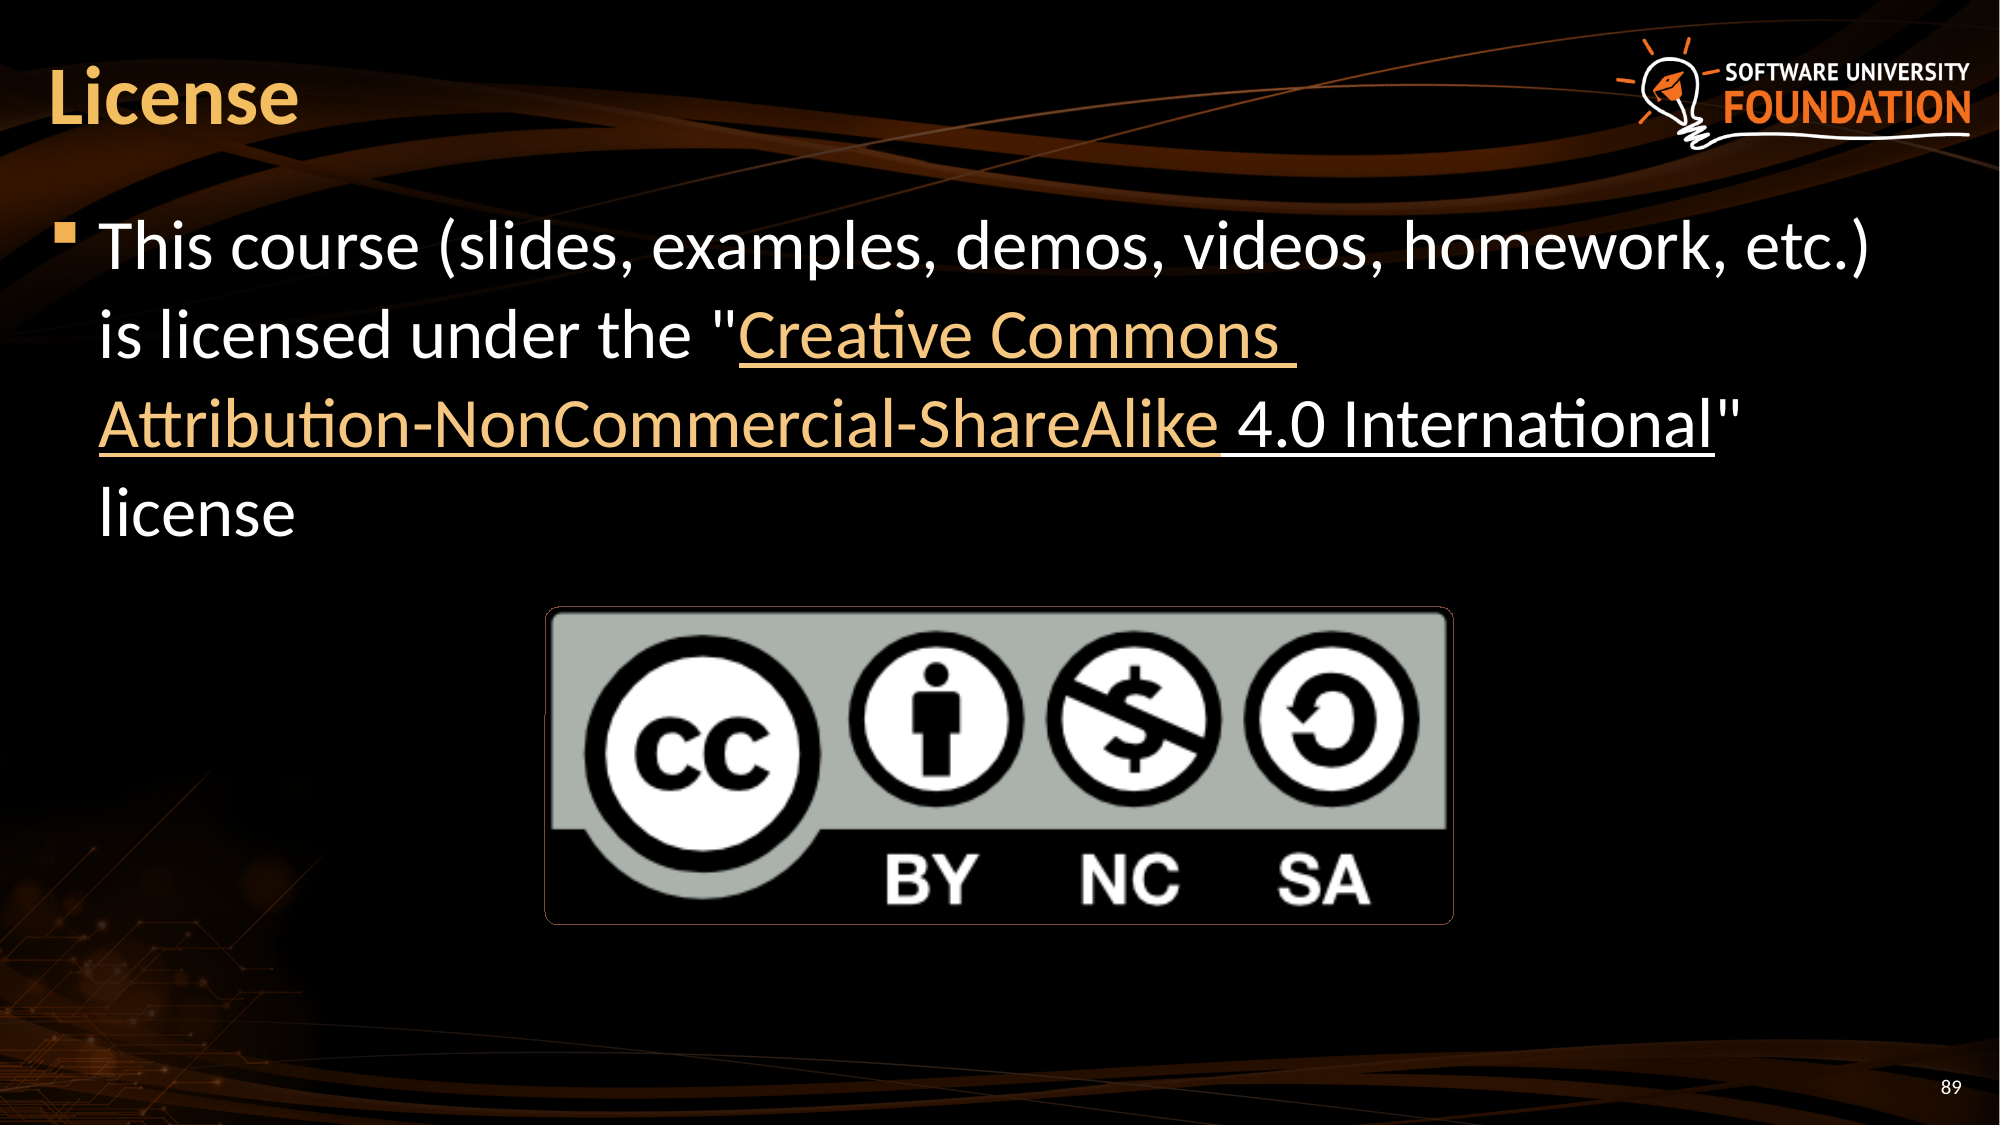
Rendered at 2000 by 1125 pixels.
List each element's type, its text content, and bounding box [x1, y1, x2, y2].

picture [0, 0, 2000, 1125]
list This course (slides, examples, demos, videos, homework, etc.) is licensed under the "Creative Commons Attribution-NonCommercial-ShareAlike 4.0 International" license [31, 188, 1968, 1103]
slide_number 89 [1897, 1070, 1968, 1103]
title License [30, 6, 1602, 189]
